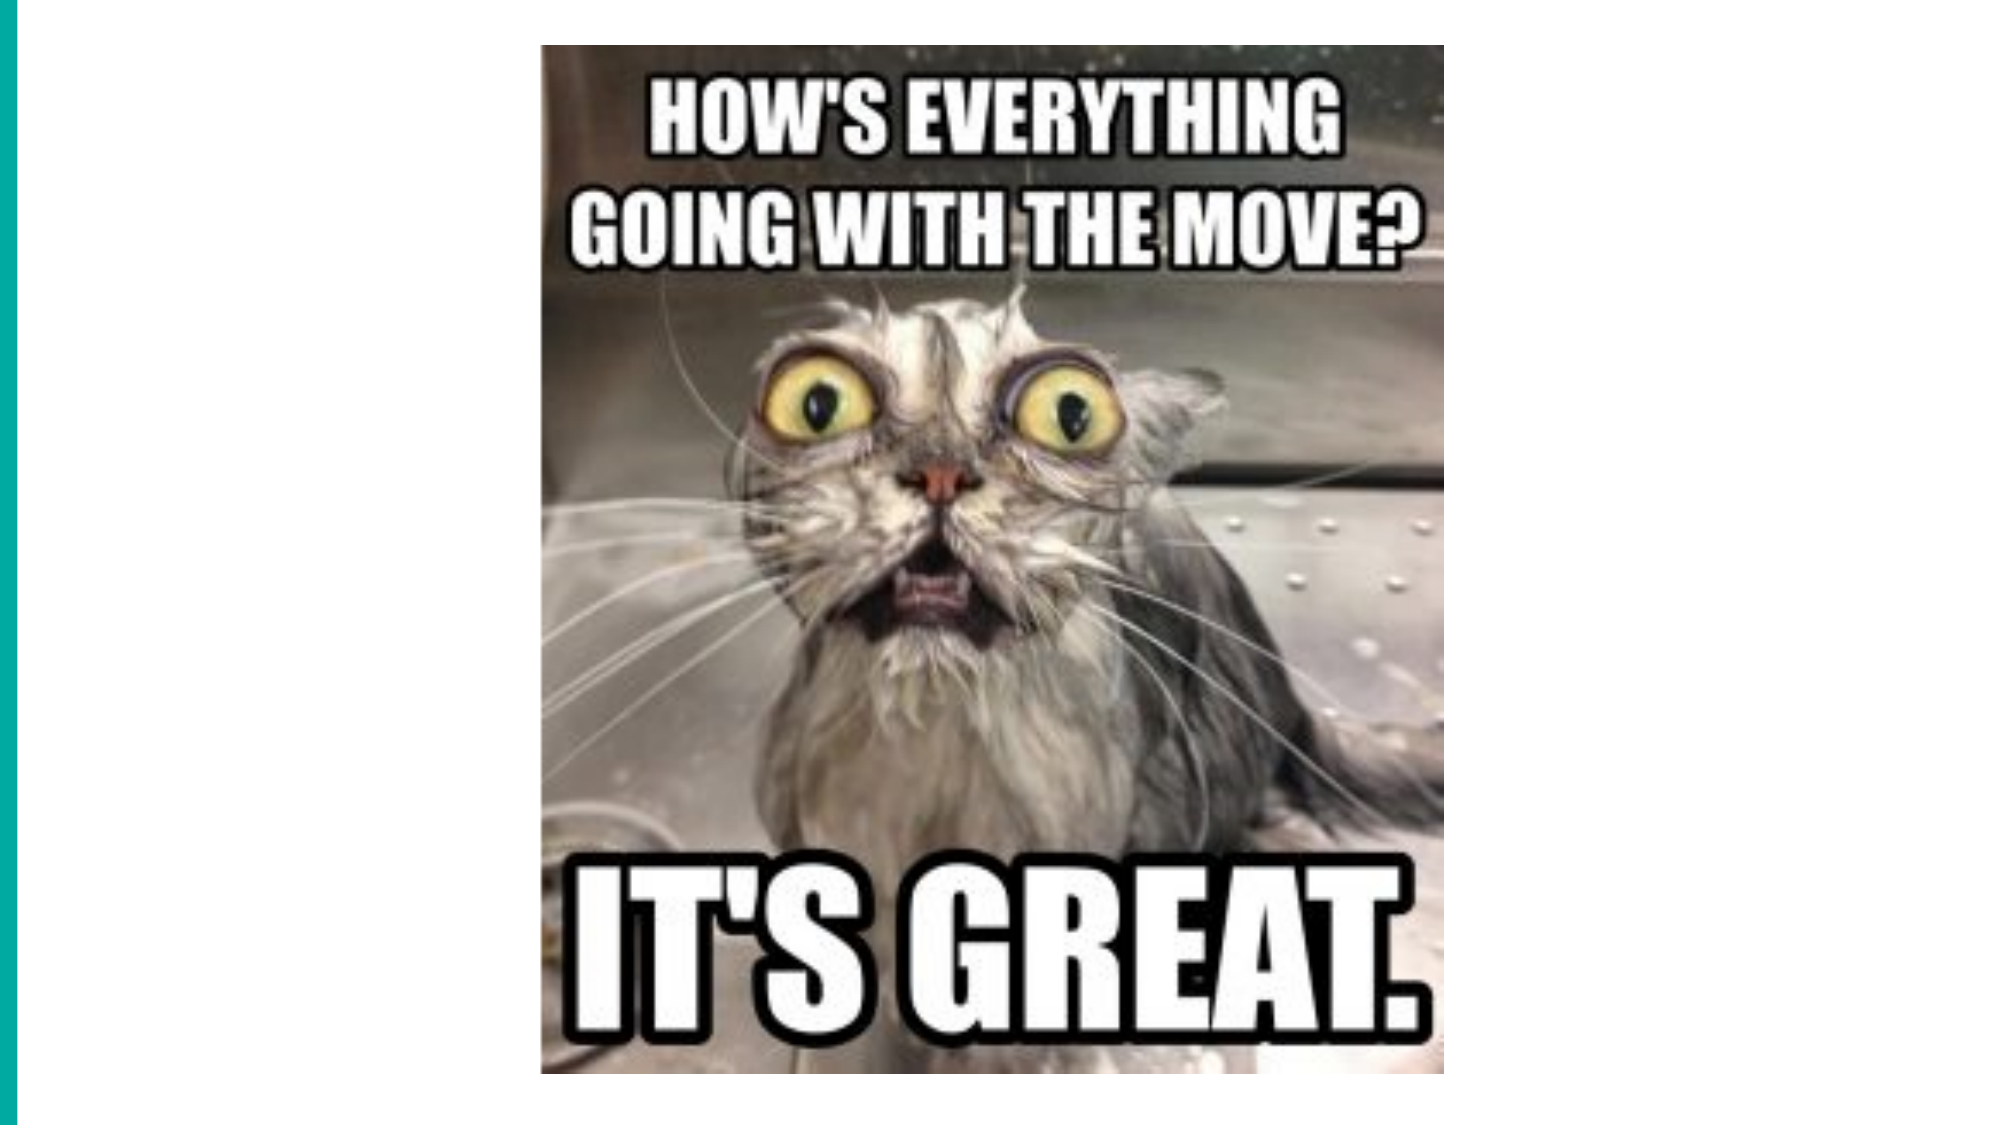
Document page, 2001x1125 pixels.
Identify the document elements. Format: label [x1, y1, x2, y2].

picture [539, 45, 1444, 1074]
